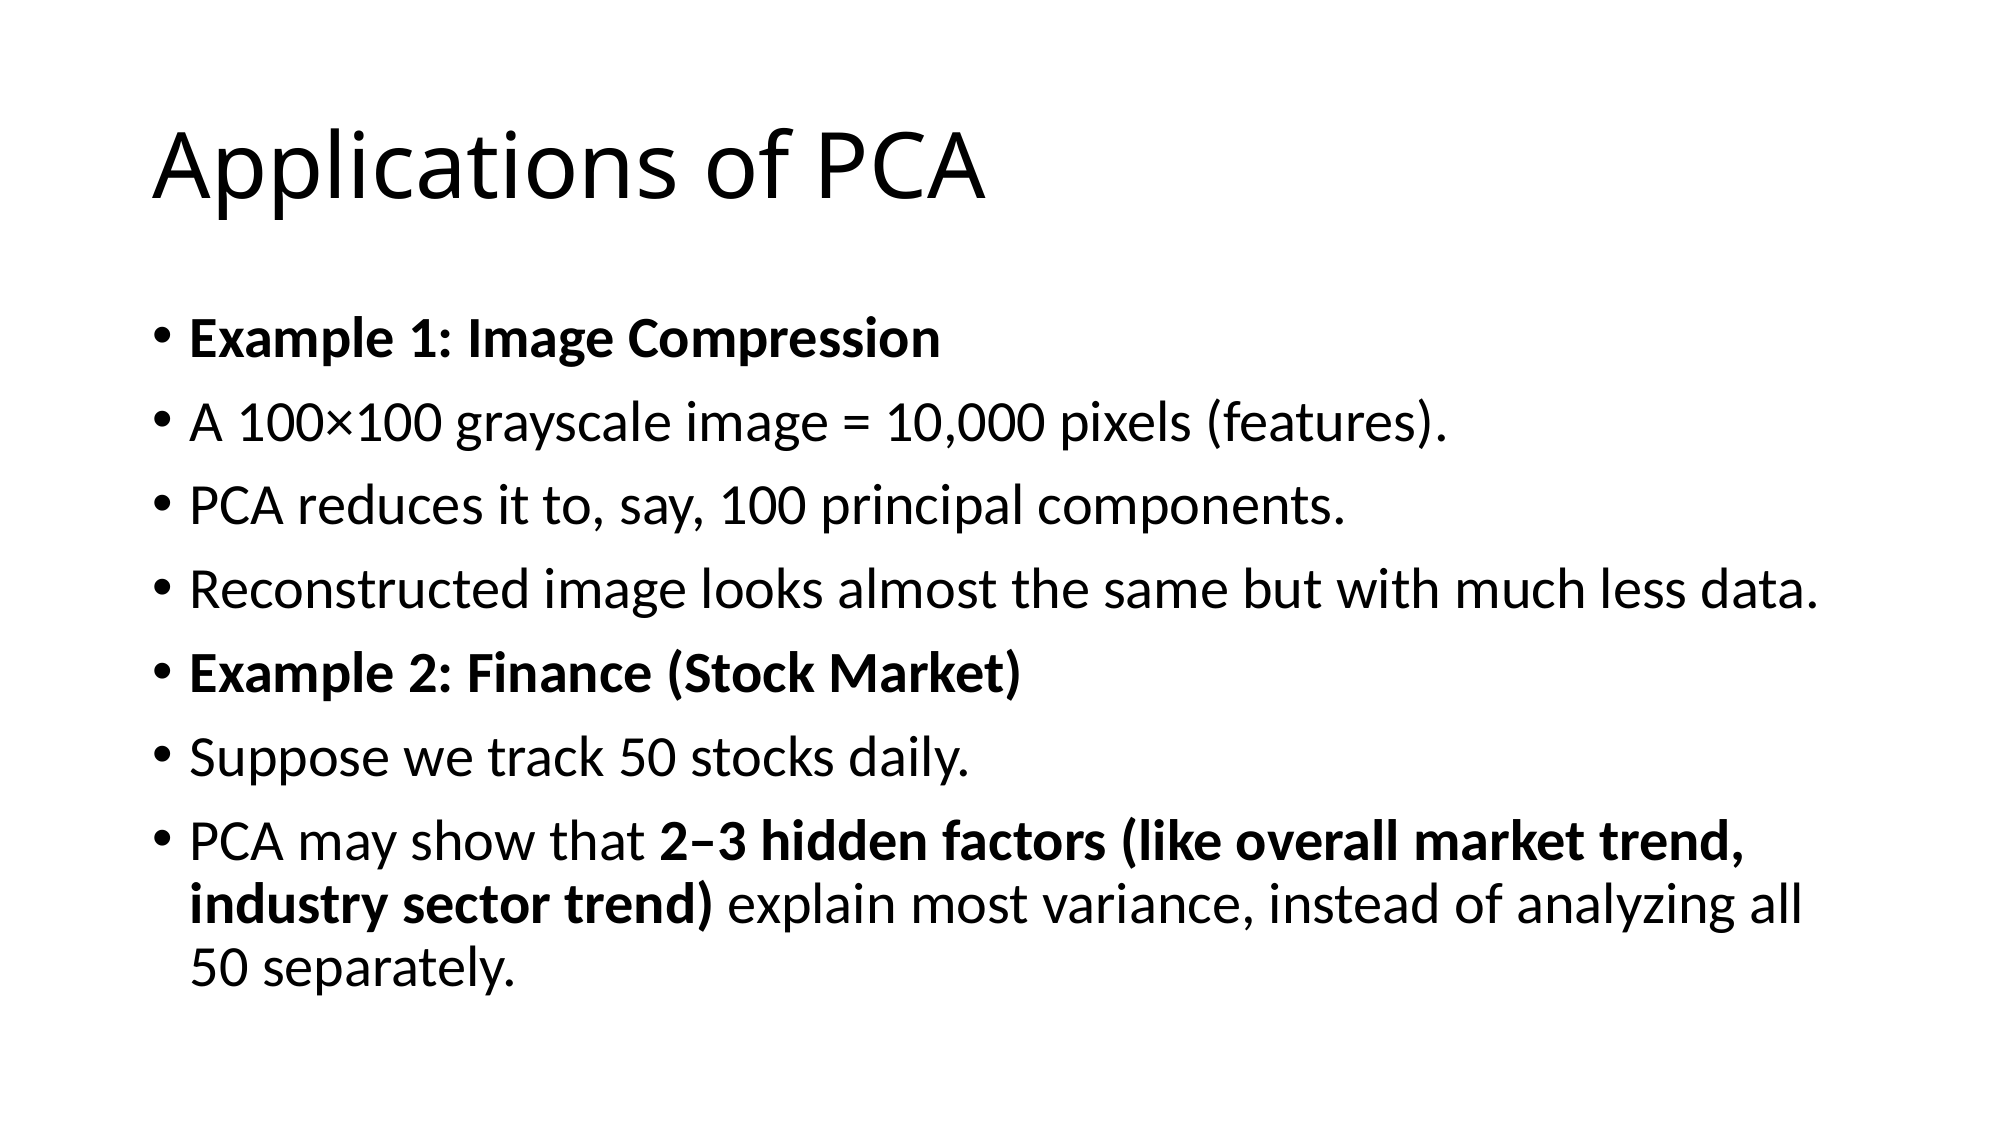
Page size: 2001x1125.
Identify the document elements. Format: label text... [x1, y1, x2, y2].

list Example 1: Image Compression A 100×100 grayscale image = 10,000 pixels (features). PCA reduces it to, say, 100 principal components. Reconstructed image looks almost the same but with much less data. Example 2: Finance (Stock Market) Suppose we track 50 stocks daily. PCA may show that 2–3 hidden factors (like overall market trend, industry sector trend) explain most variance, instead of analyzing all 50 separately. [137, 299, 1863, 1014]
title Applications of PCA [137, 59, 1863, 278]
